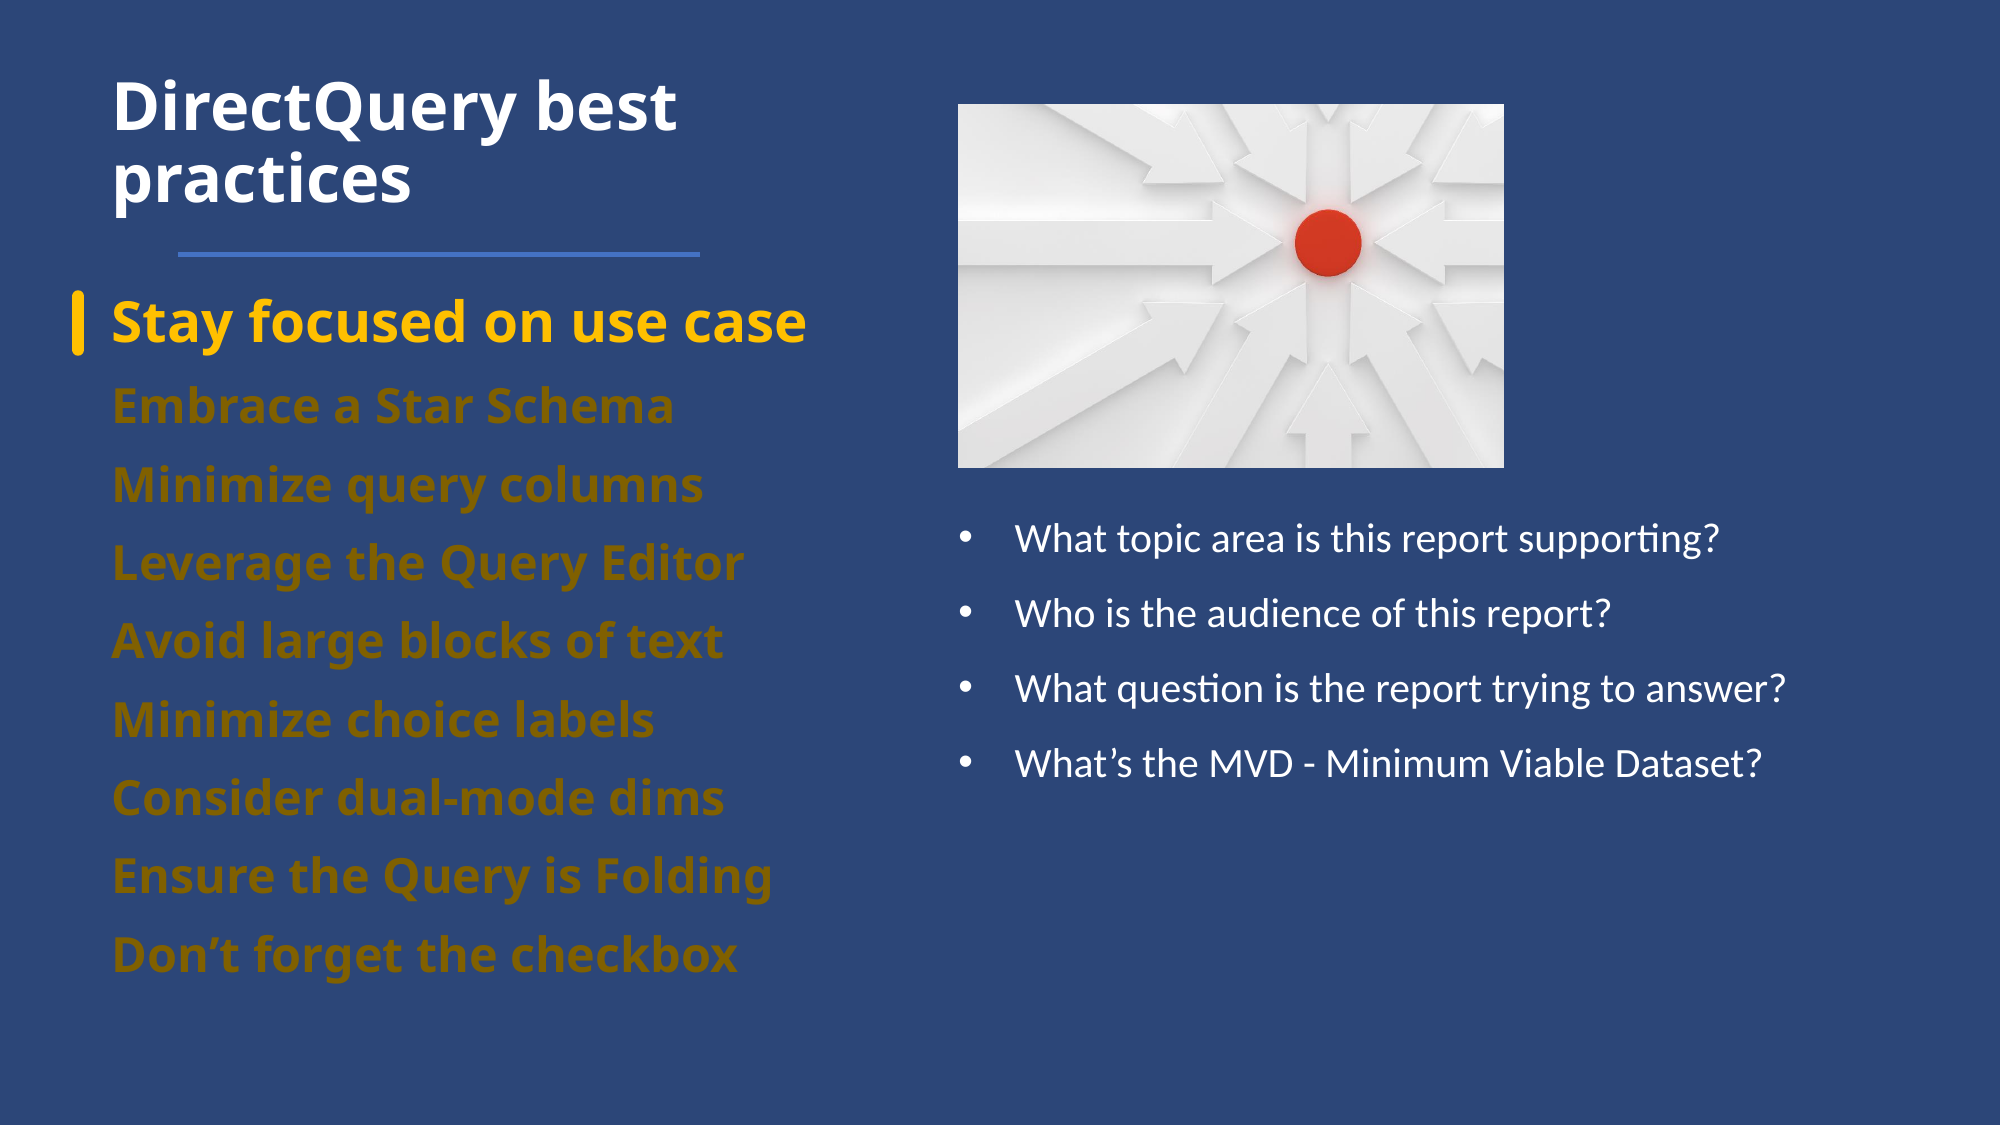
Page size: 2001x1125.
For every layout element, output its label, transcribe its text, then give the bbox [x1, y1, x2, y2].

list Stay focused on use case Embrace a Star Schema Minimize query columns Leverage the Query Editor Avoid large blocks of text Minimize choice labels Consider dual-mode dims Ensure the Query is Folding Don’t forget the checkbox [96, 286, 832, 1037]
title DirectQuery best practices [96, 104, 881, 186]
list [958, 104, 1504, 470]
text_box What topic area is this report supporting? Who is the audience of this report? What question is the report trying to answer? What’s the MVD - Minimum Viable Dataset? [958, 486, 1931, 787]
